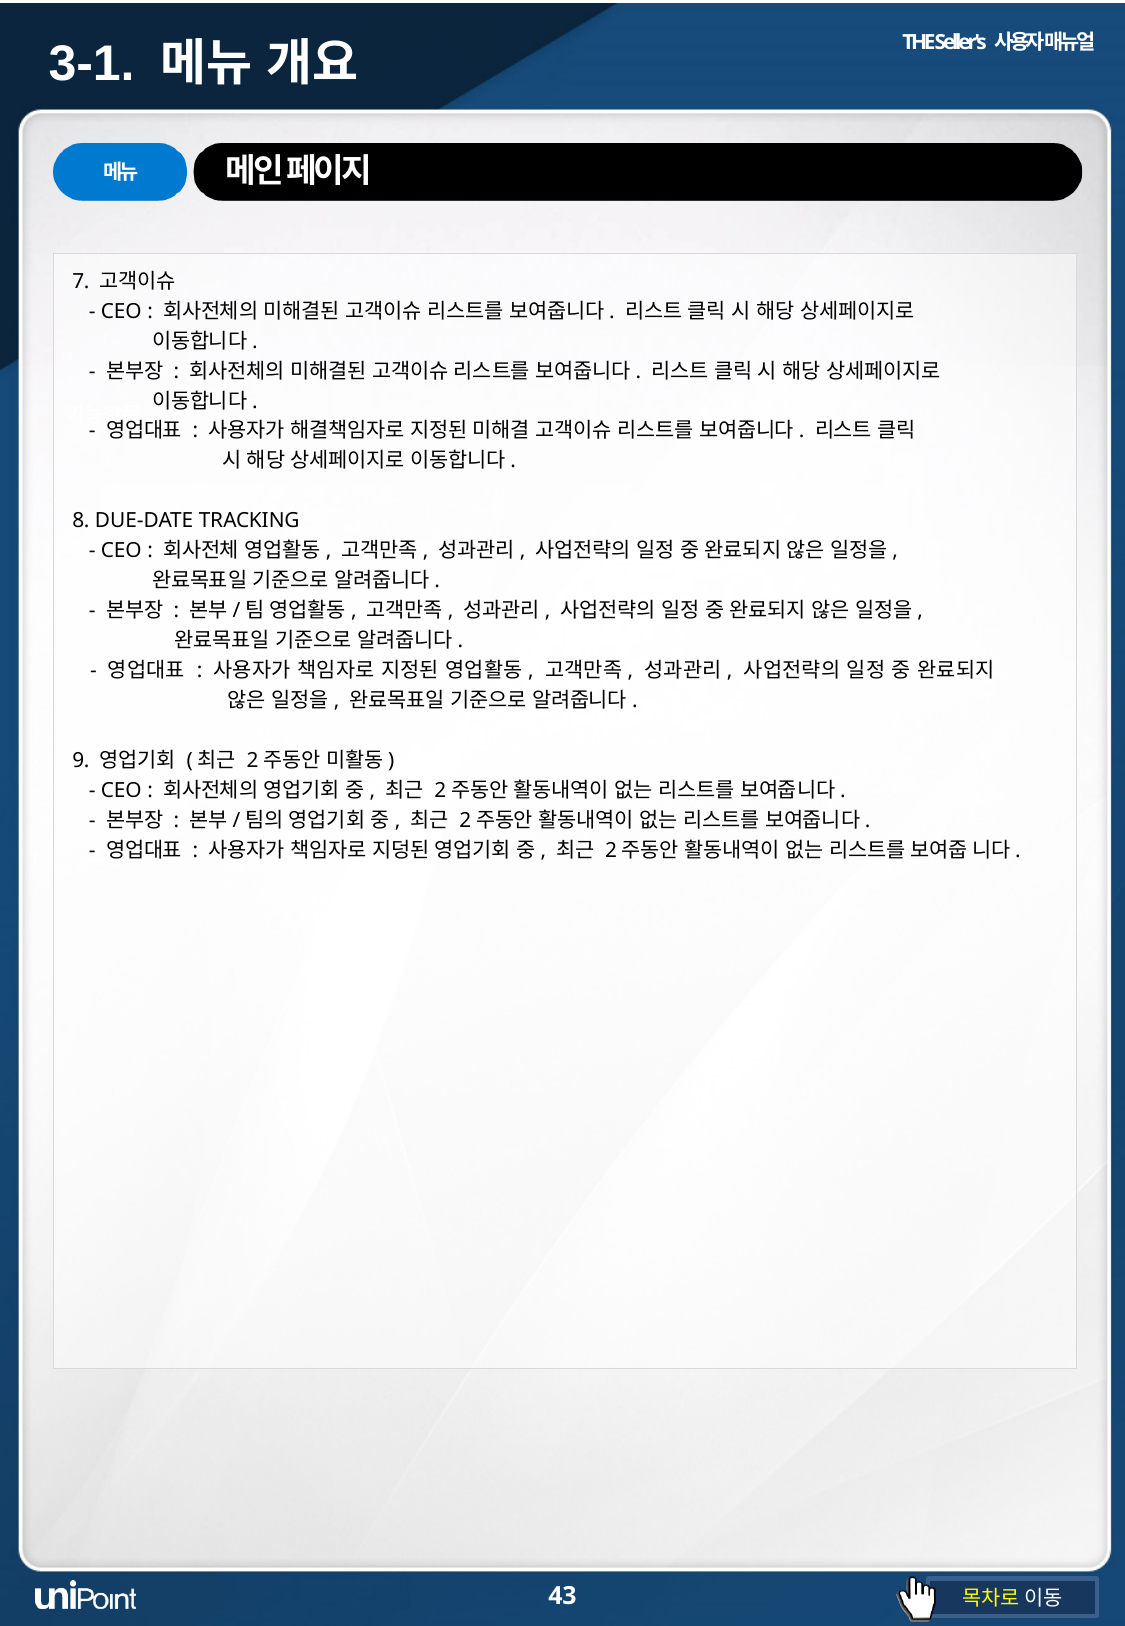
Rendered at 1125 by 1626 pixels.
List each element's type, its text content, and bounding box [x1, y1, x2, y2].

text_box 3-1. 메뉴 개요 [42, 36, 752, 97]
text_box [54, 254, 1076, 1368]
text_box 7. 고객이슈 - CEO : 회사전체의 미해결된 고객이슈 리스트를 보여줍니다. 리스트 클릭 시 해당 상세페이지로 이동합니다. - 본부장 : 회사전체의 미해결된 고객이슈 리스트를 보여줍니다. 리스트 클릭 시 해당 상세페이지로 이동합니다. - 영업대표 : 사용자가 해결책임자로 지정된 미해결 고객이슈 리스트를 보여줍니다. 리스트 클릭 시 해당 상세페이지로 이동합니다. 8. DUE-DATE TRACKING - CEO : 회사전체 영업활동, 고객만족, 성과관리, 사업전략의 일정 중 완료되지 않은 일정을, 완료목표일 기준으로 알려줍니다. - 본부장 : 본부/팀 영업활동, 고객만족, 성과관리, 사업전략의 일정 중 완료되지 않은 일정을, 완료목표일 기준으로 알려줍니다. - 영업대표 : 사용자가 책임자로 지정된 영업활동, 고객만족, 성과관리, 사업전략의 일정 중 완료되지 않은 일정을, 완료목표일 기준으로 알려줍니다. 9. 영업기회 (최근 2주동안 미활동) - CEO : 회사전체의 영업기회 중, 최근 2주동안 활동내역이 없는 리스트를 보여줍니다. - 본부장 : 본부/팀의 영업기회 중, 최근 2주동안 활동내역이 없는 리스트를 보여줍니다. - 영업대표 : 사용자가 책임자로 지덩된 영업기회 중, 최근 2주동안 활동내역이 없는 리스트를 보여줍 니다. [54, 256, 1044, 868]
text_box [874, 1569, 1098, 1625]
text_box 메인 페이지 [219, 151, 1056, 195]
picture [0, 3, 1125, 1626]
